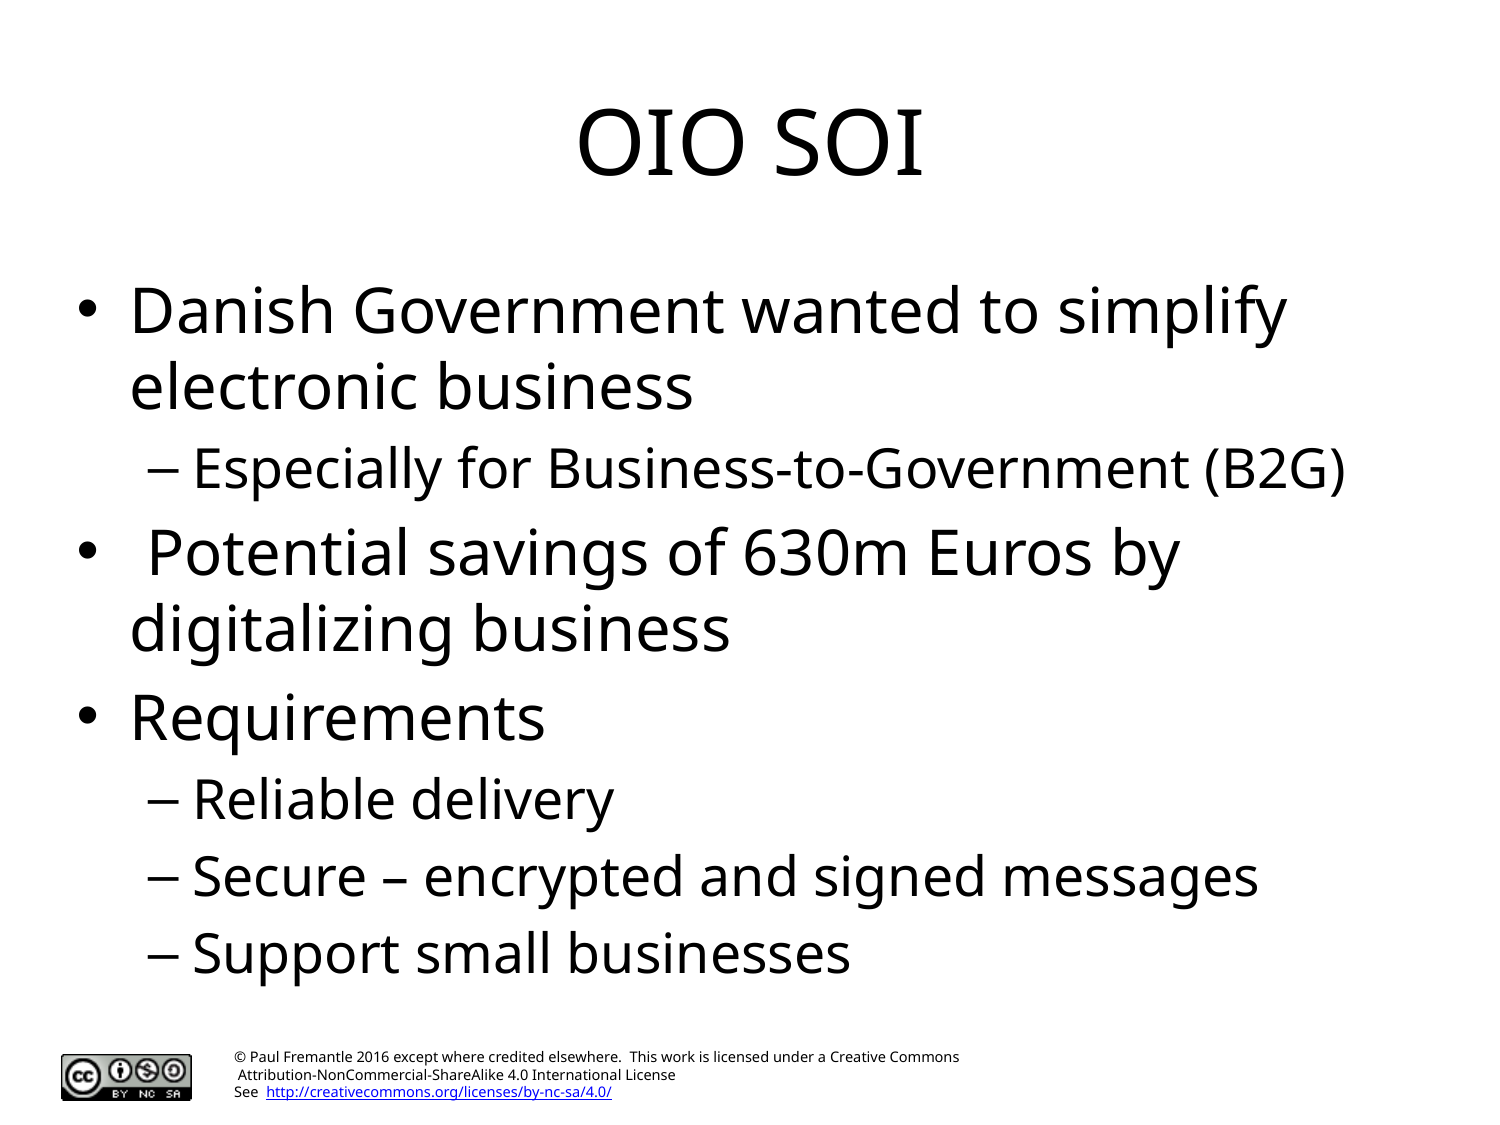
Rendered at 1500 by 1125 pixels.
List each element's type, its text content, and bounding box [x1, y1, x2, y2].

title OIO SOI [75, 45, 1425, 233]
list Danish Government wanted to simplify electronic business Especially for Business-to-Government (B2G) Potential savings of 630m Euros by digitalizing business Requirements Reliable delivery Secure – encrypted and signed messages Support small businesses [61, 262, 1412, 1005]
picture [61, 1054, 192, 1101]
